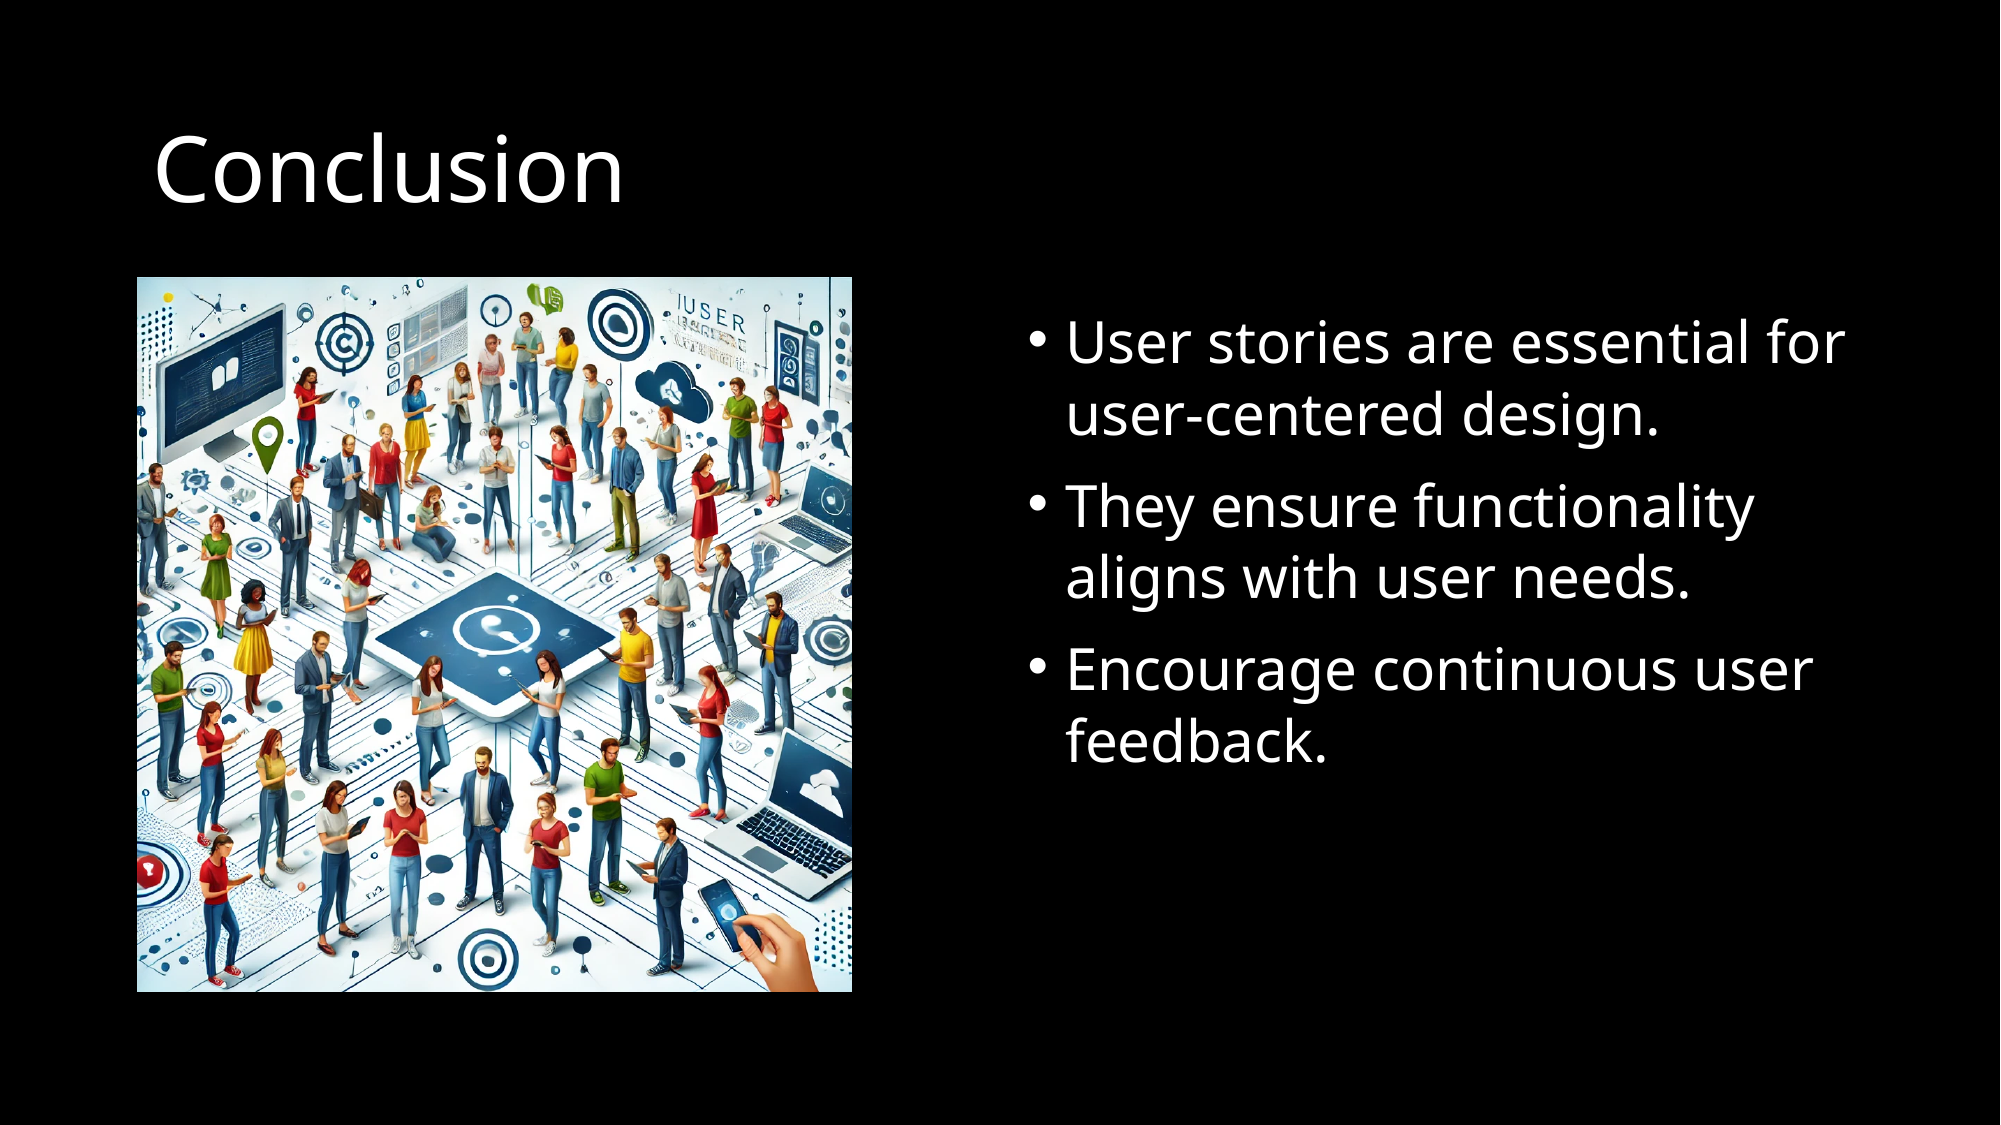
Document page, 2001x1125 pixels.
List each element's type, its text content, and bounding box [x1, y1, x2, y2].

picture [136, 276, 852, 992]
list User stories are essential for user-centered design. They ensure functionality aligns with user needs. Encourage continuous user feedback. [1012, 299, 1863, 1014]
title Conclusion [137, 59, 1863, 278]
